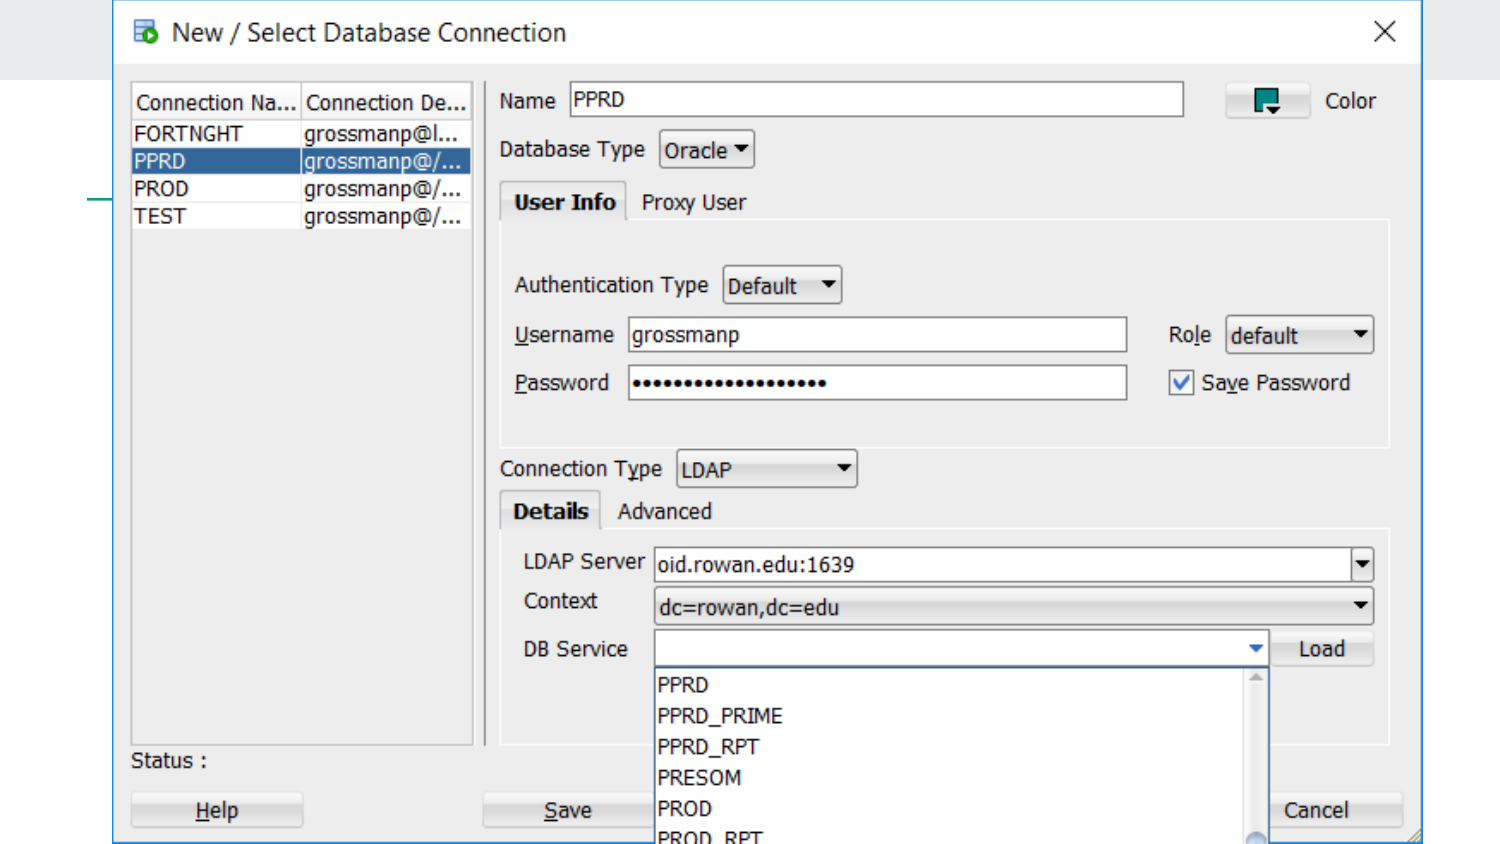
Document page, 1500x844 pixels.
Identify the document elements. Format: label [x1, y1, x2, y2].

picture [112, 0, 1423, 844]
